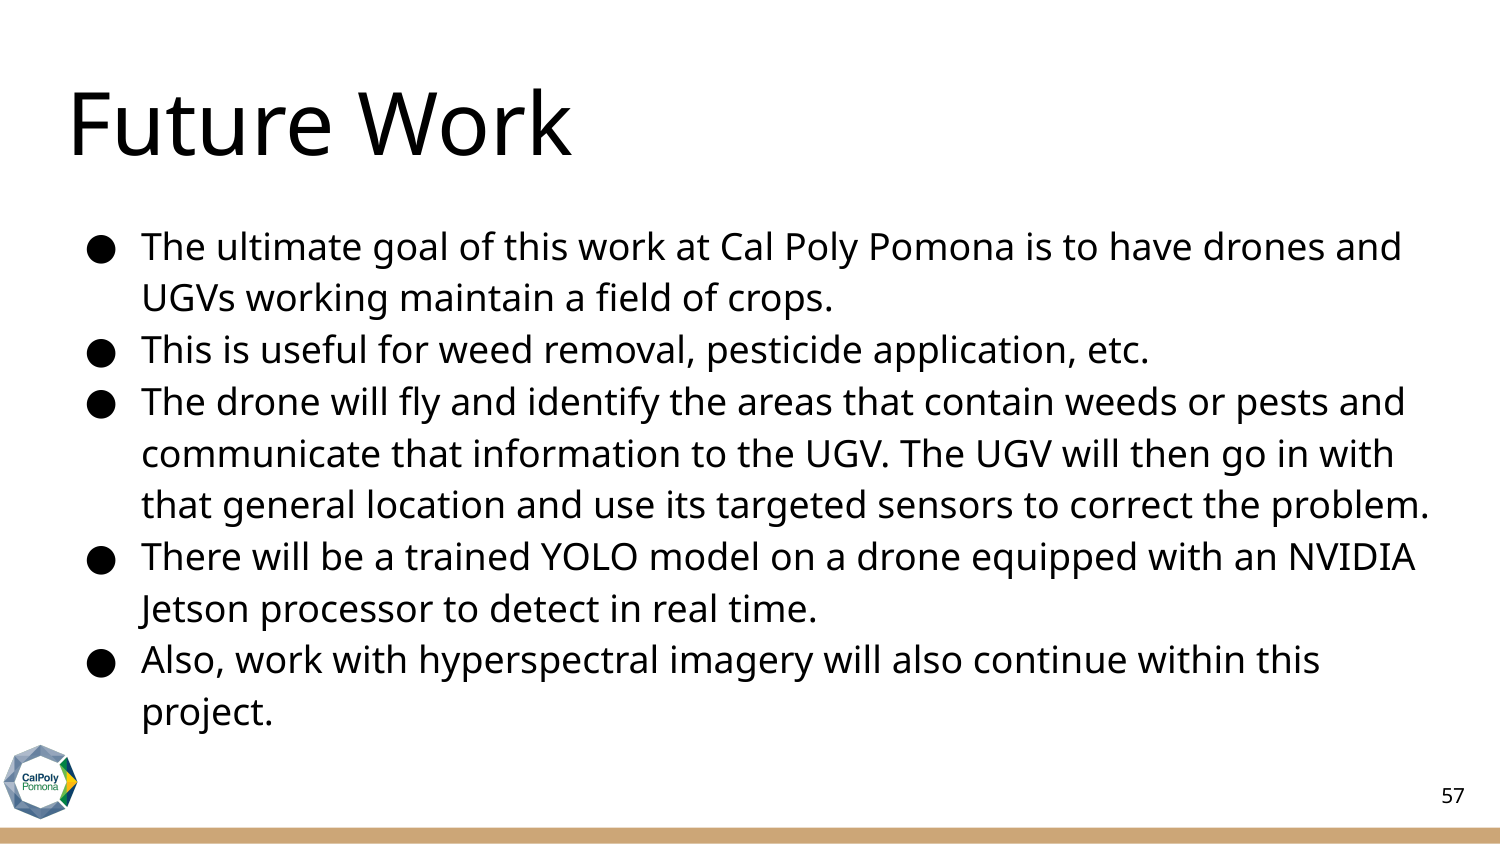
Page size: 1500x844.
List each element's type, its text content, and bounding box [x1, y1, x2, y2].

picture [0, 742, 111, 822]
title Future Work [51, 51, 1449, 189]
list The ultimate goal of this work at Cal Poly Pomona is to have drones and UGVs working maintain a field of crops. This is useful for weed removal, pesticide application, etc. The drone will fly and identify the areas that contain weeds or pests and communicate that information to the UGV. The UGV will then go in with that general location and use its targeted sensors to correct the problem. There will be a trained YOLO model on a drone equipped with an NVIDIA Jetson processor to detect in real time. Also, work with hyperspectral imagery will also continue within this project. [51, 200, 1449, 752]
slide_number 57 [1389, 764, 1480, 830]
